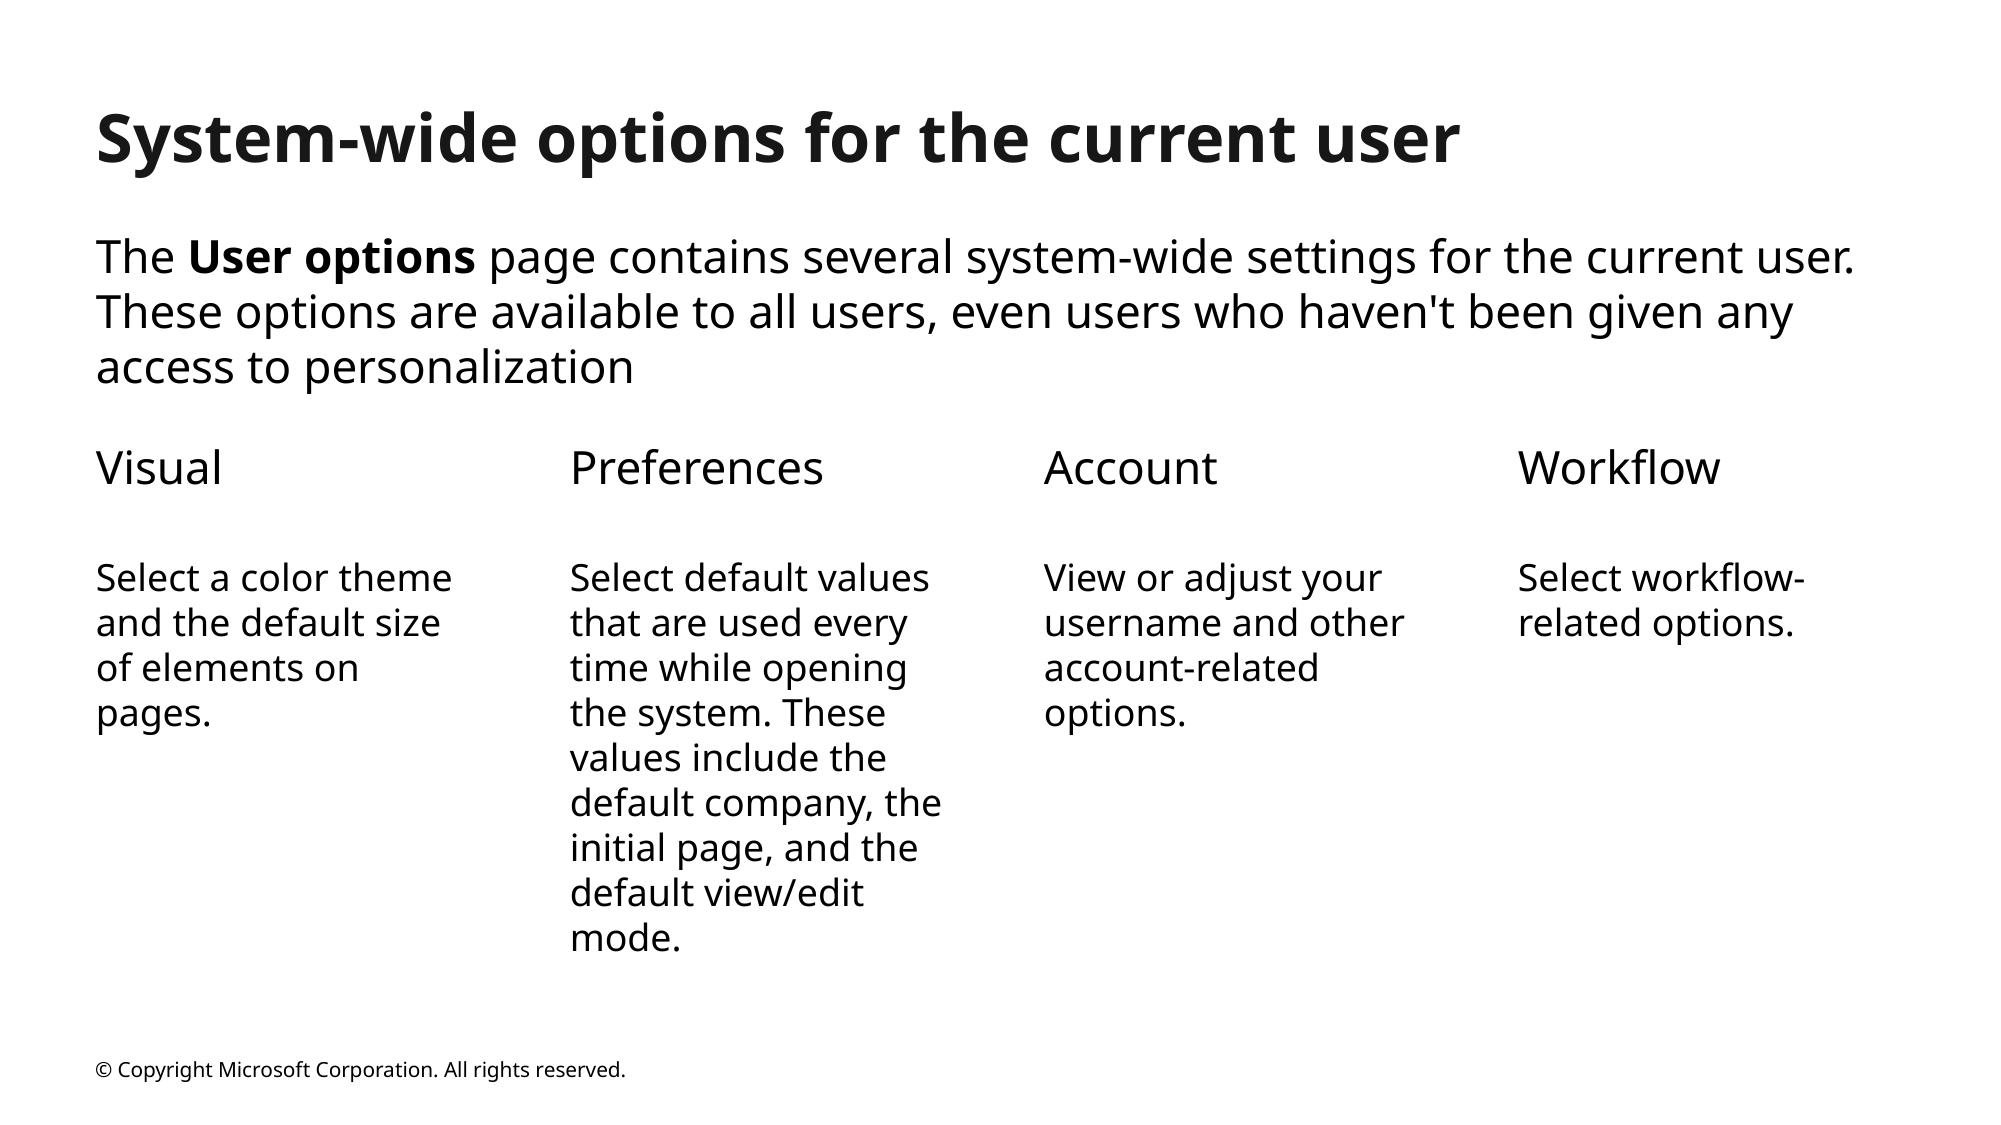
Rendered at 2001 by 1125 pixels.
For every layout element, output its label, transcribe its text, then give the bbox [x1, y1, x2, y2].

text_box Select default values that are used every time while opening the system. These values include the default company, the initial page, and the default view/edit mode. [569, 553, 954, 959]
text_box Account [1043, 438, 1394, 494]
text_box View or adjust your username and other account-related options. [1043, 553, 1429, 734]
list The User options page contains several system-wide settings for the current user. These options are available to all users, even users who haven't been given any access to personalization [95, 227, 1903, 395]
title System-wide options for the current user [96, 96, 1903, 177]
text_box Select workflow-related options. [1517, 553, 1903, 644]
text_box Visual [95, 438, 446, 494]
text_box Preferences [569, 438, 920, 494]
text_box Select a color theme and the default size of elements on pages. [95, 553, 480, 734]
text_box Workflow [1517, 438, 1868, 494]
